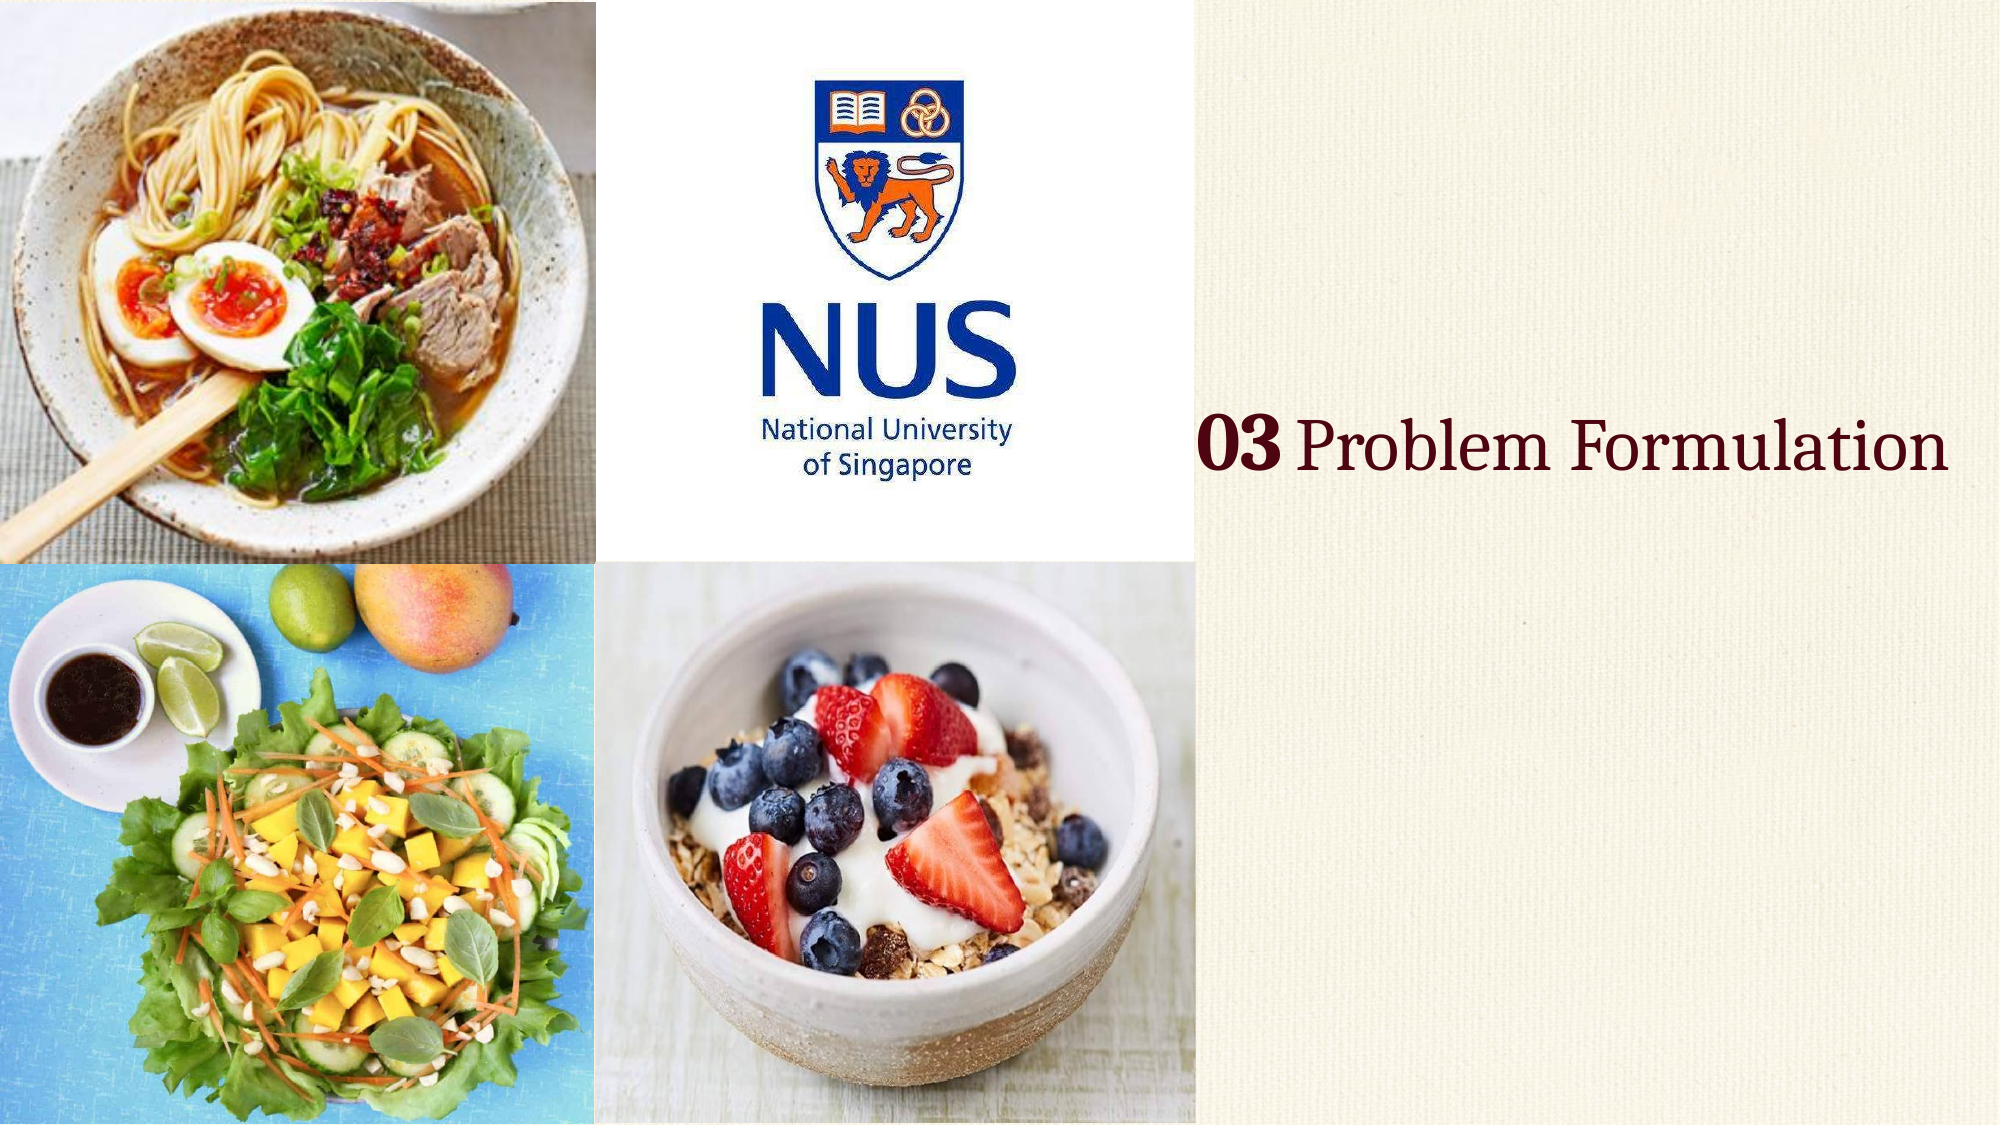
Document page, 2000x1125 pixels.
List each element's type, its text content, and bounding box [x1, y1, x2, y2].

text_box 03 Problem Formulation [1194, 380, 2000, 495]
picture [0, 0, 2000, 1125]
